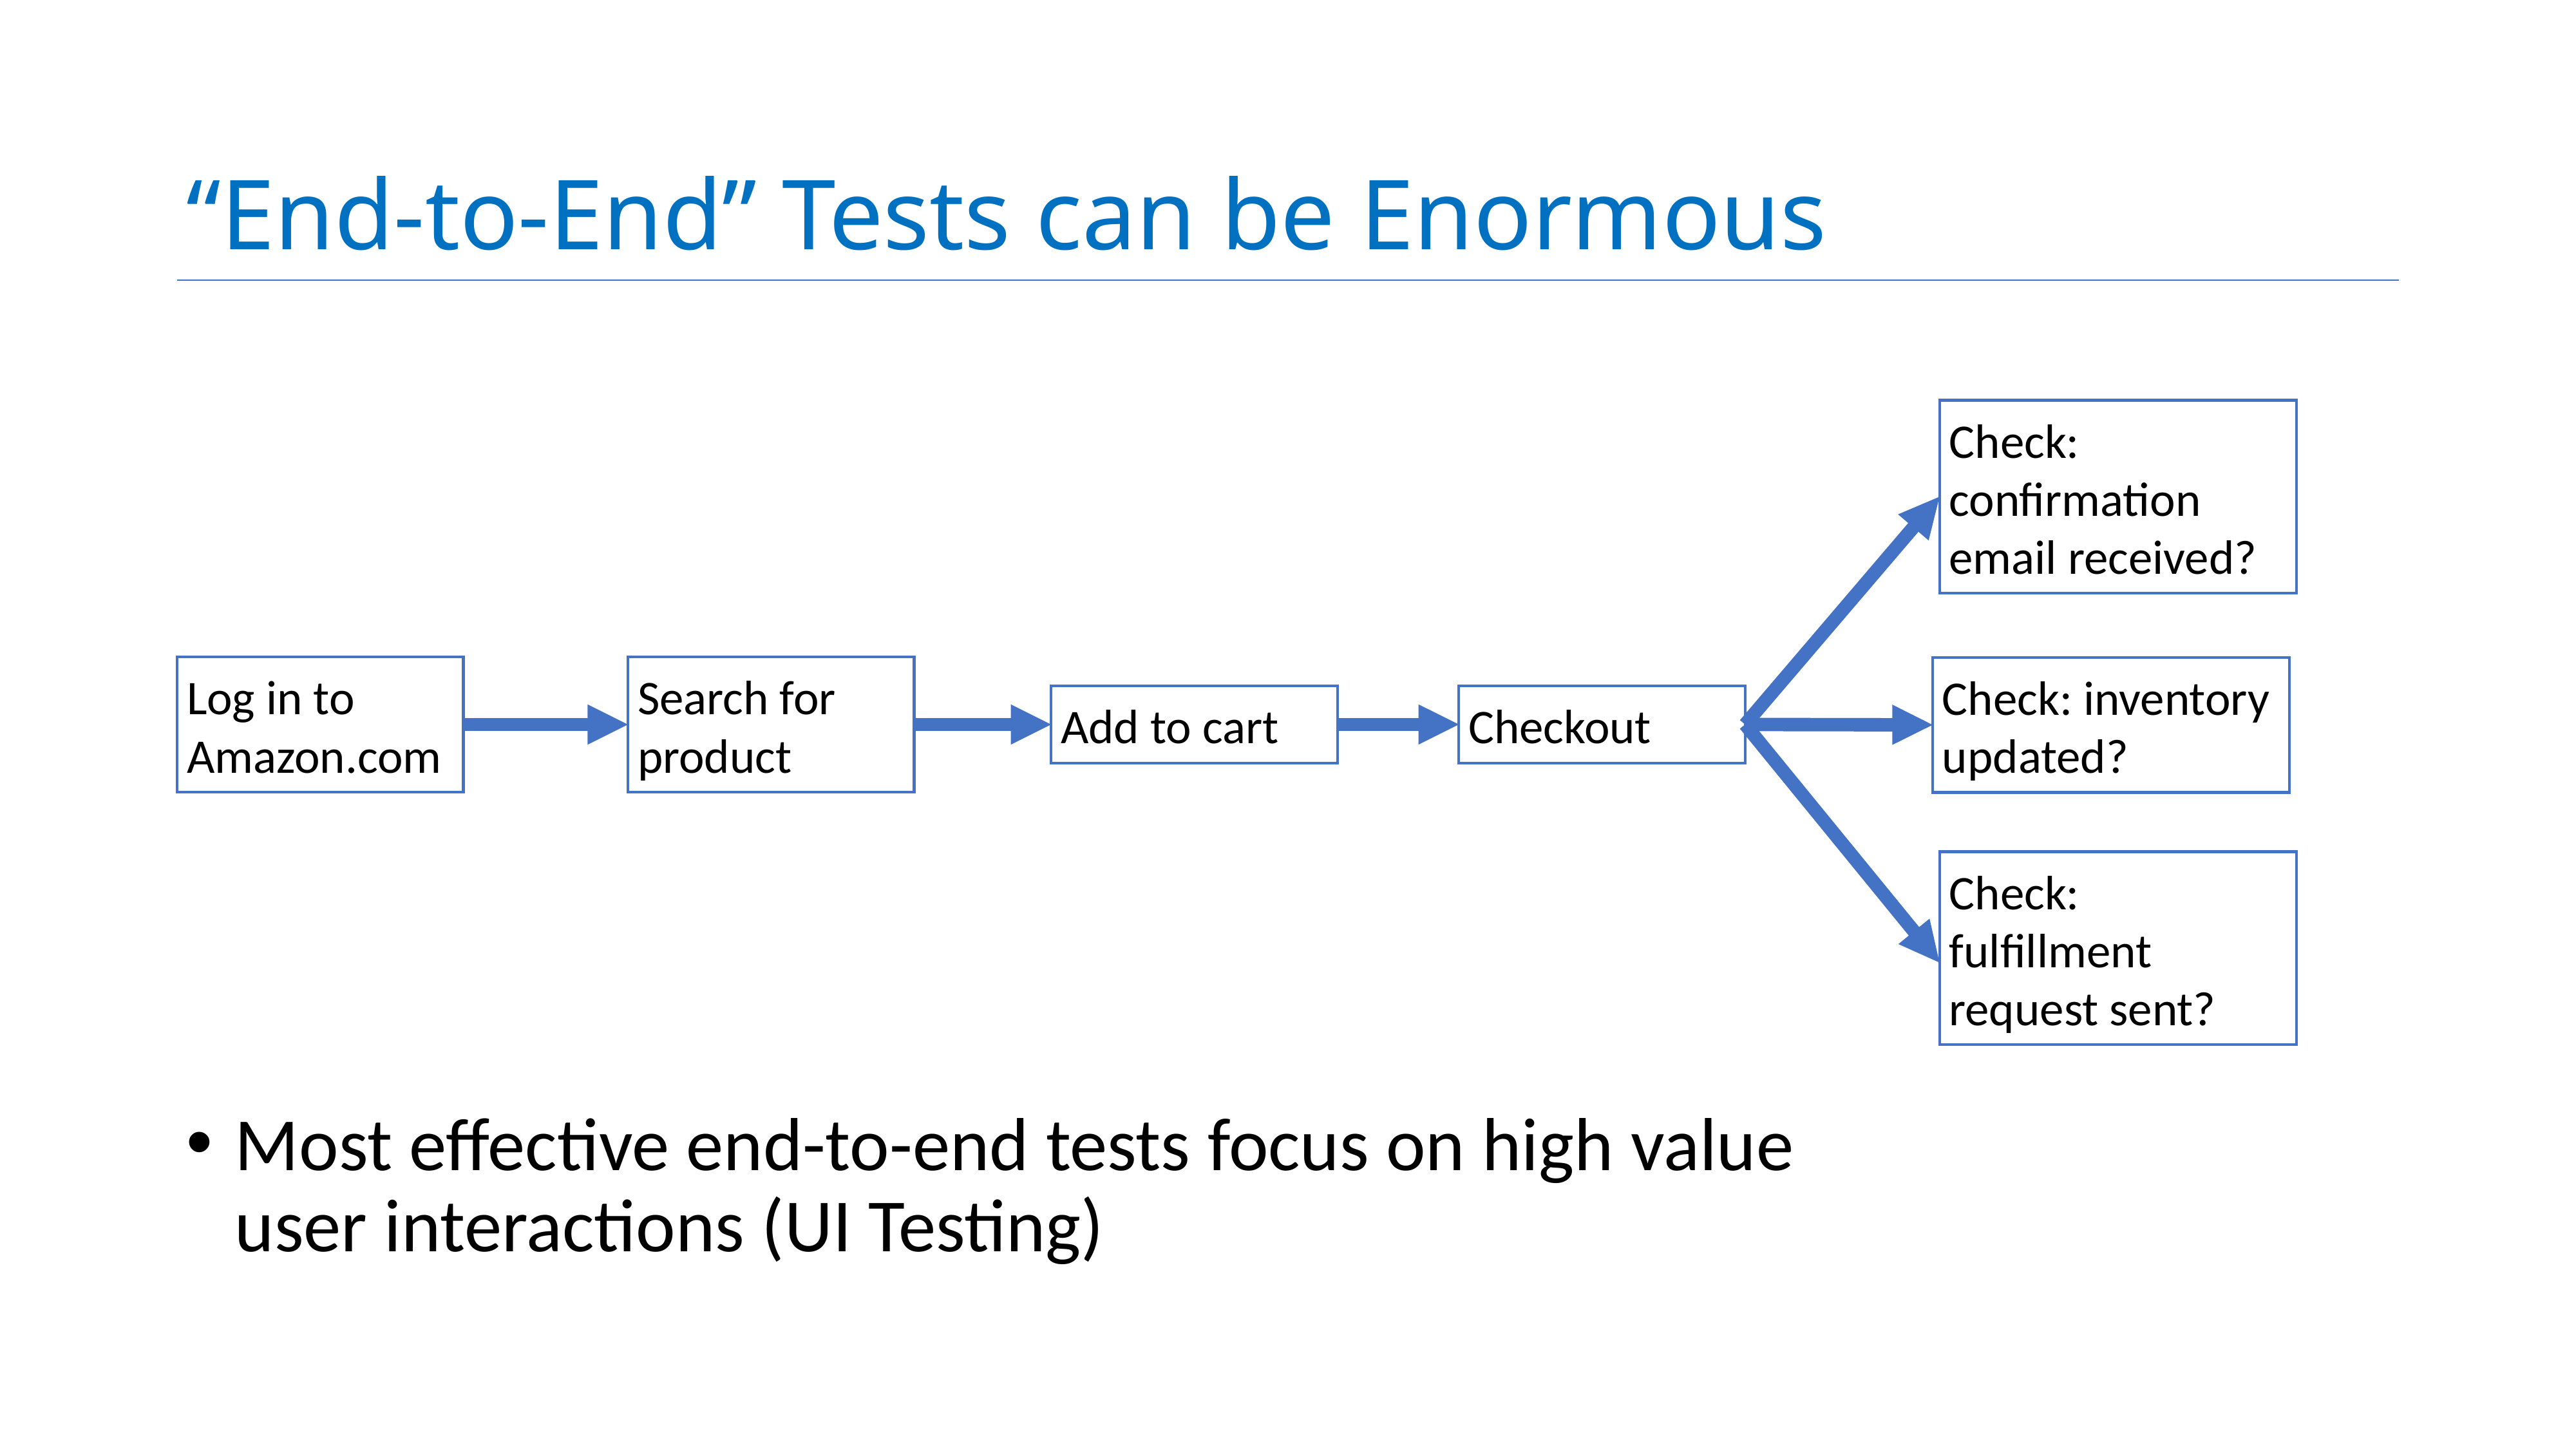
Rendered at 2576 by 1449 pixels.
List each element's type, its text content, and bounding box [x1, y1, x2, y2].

text_box Search for product [628, 657, 914, 792]
text_box Check: inventory updated? [1940, 657, 2290, 793]
text_box Most effective end-to-end tests focus on high value user interactions (UI Testing) [177, 1100, 1844, 1360]
text_box Checkout [1459, 686, 1745, 763]
text_box Check: confirmation email received? [1939, 400, 2297, 594]
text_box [1745, 724, 1940, 963]
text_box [1745, 497, 1940, 724]
text_box Add to cart [1051, 686, 1338, 763]
text_box Log in to Amazon.com [177, 657, 464, 792]
title “End-to-End” Tests can be Enormous [176, 0, 2400, 281]
text_box Check: fulfillment request sent? [1939, 851, 2297, 1045]
